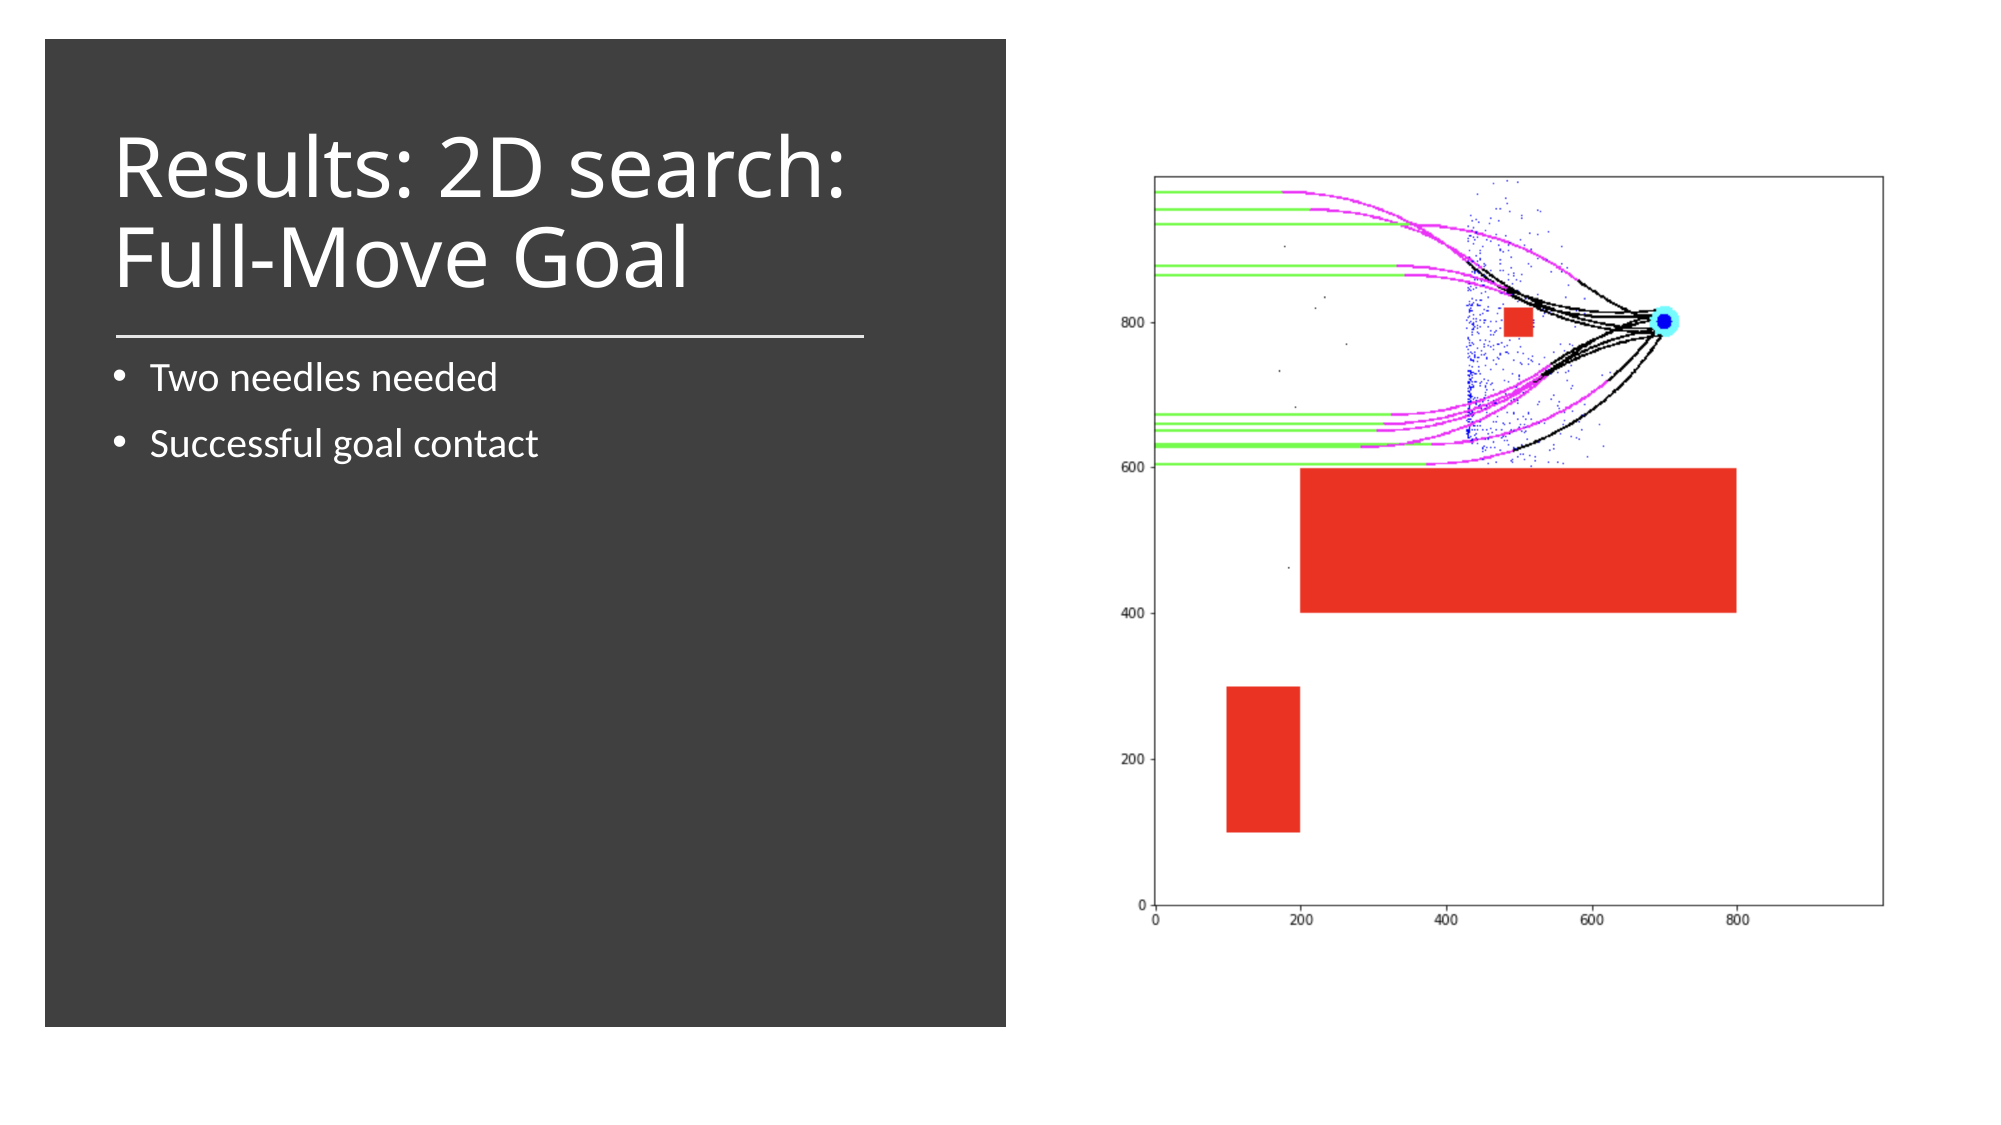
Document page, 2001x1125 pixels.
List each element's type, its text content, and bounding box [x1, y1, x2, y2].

title Results: 2D search: Full-Move Goal [97, 105, 957, 326]
picture [1079, 155, 1921, 944]
text_box [54, 49, 997, 1018]
list Two needles needed Successful goal contact [97, 348, 957, 967]
